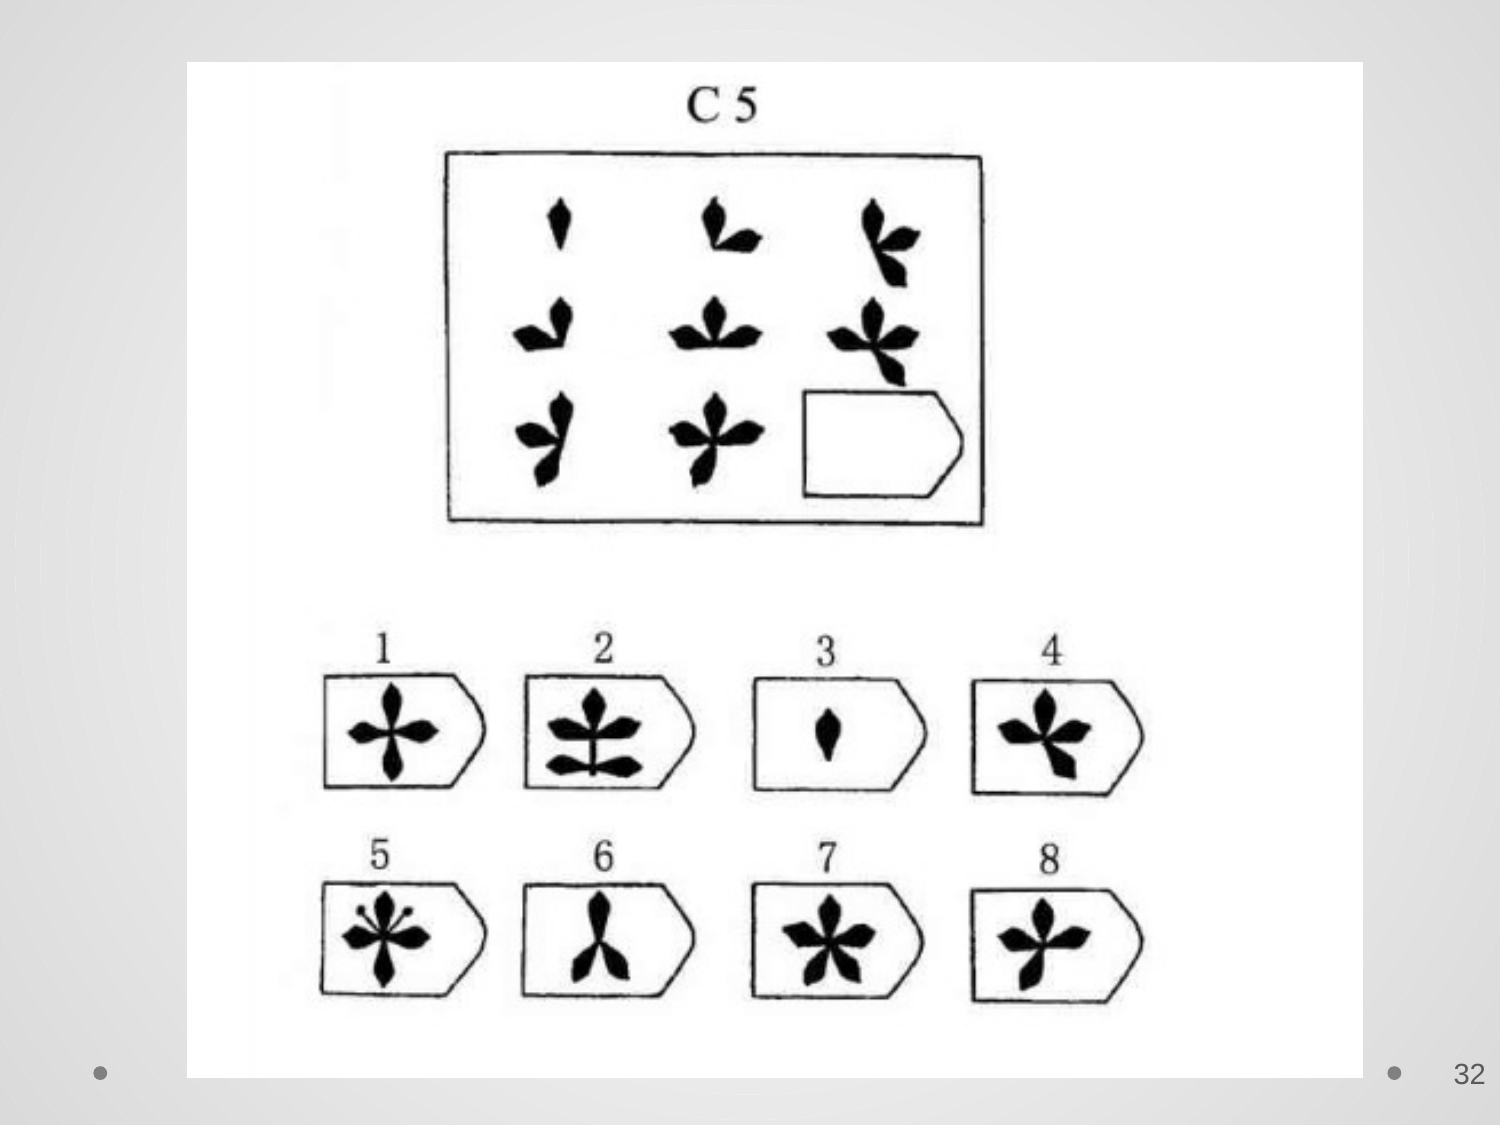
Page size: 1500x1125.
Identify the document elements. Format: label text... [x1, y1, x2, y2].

slide_number 32 [1401, 1042, 1494, 1103]
picture [187, 62, 1363, 1078]
